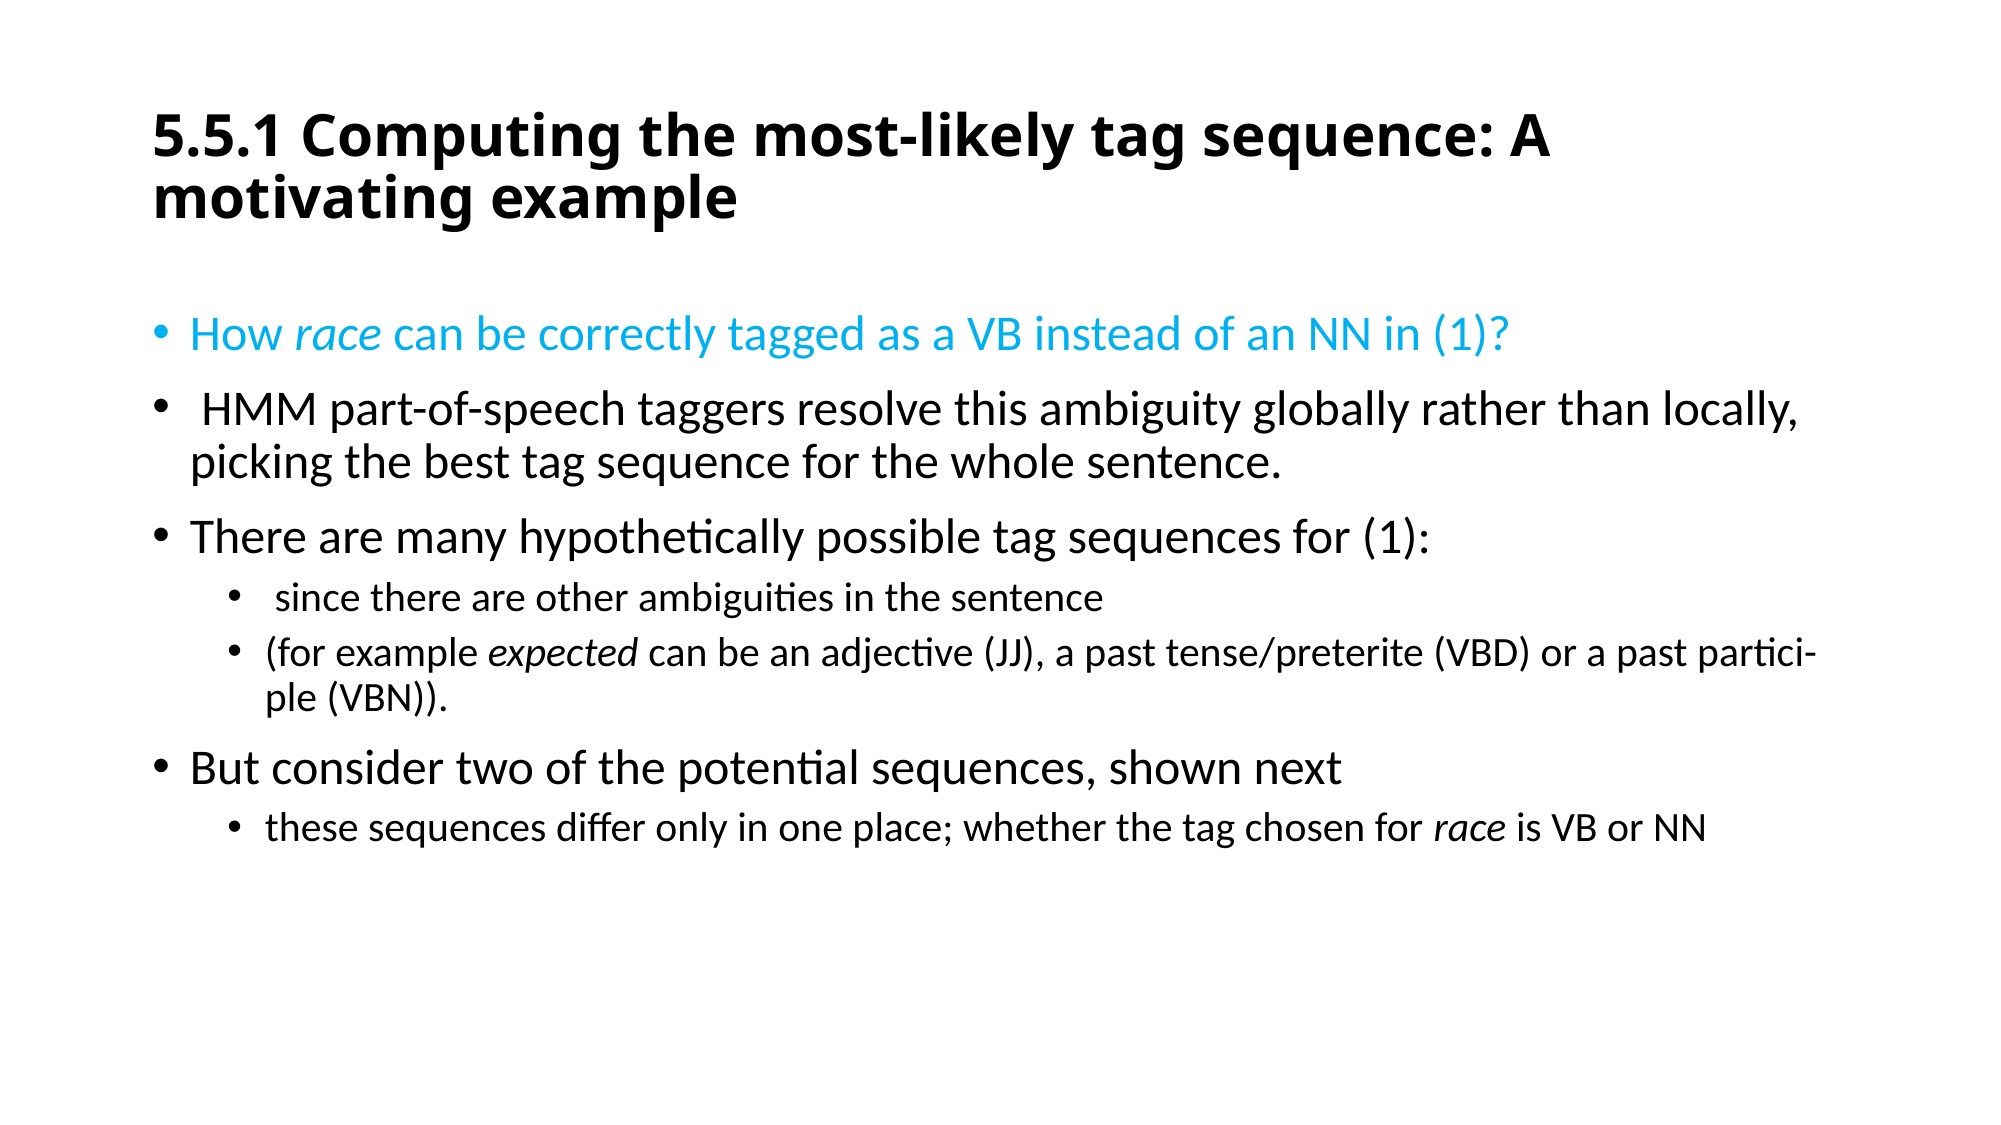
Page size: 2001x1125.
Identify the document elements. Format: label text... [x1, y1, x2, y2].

title 5.5.1 Computing the most-likely tag sequence: A motivating example [137, 59, 1863, 278]
list How race can be correctly tagged as a VB instead of an NN in (1)? HMM part-of-speech taggers resolve this ambiguity globally rather than locally, picking the best tag sequence for the whole sentence. There are many hypothetically possible tag sequences for (1): since there are other ambiguities in the sentence (for example expected can be an adjective (JJ), a past tense/preterite (VBD) or a past partici-ple (VBN)). But consider two of the potential sequences, shown next these sequences differ only in one place; whether the tag chosen for race is VB or NN [137, 299, 1863, 1014]
